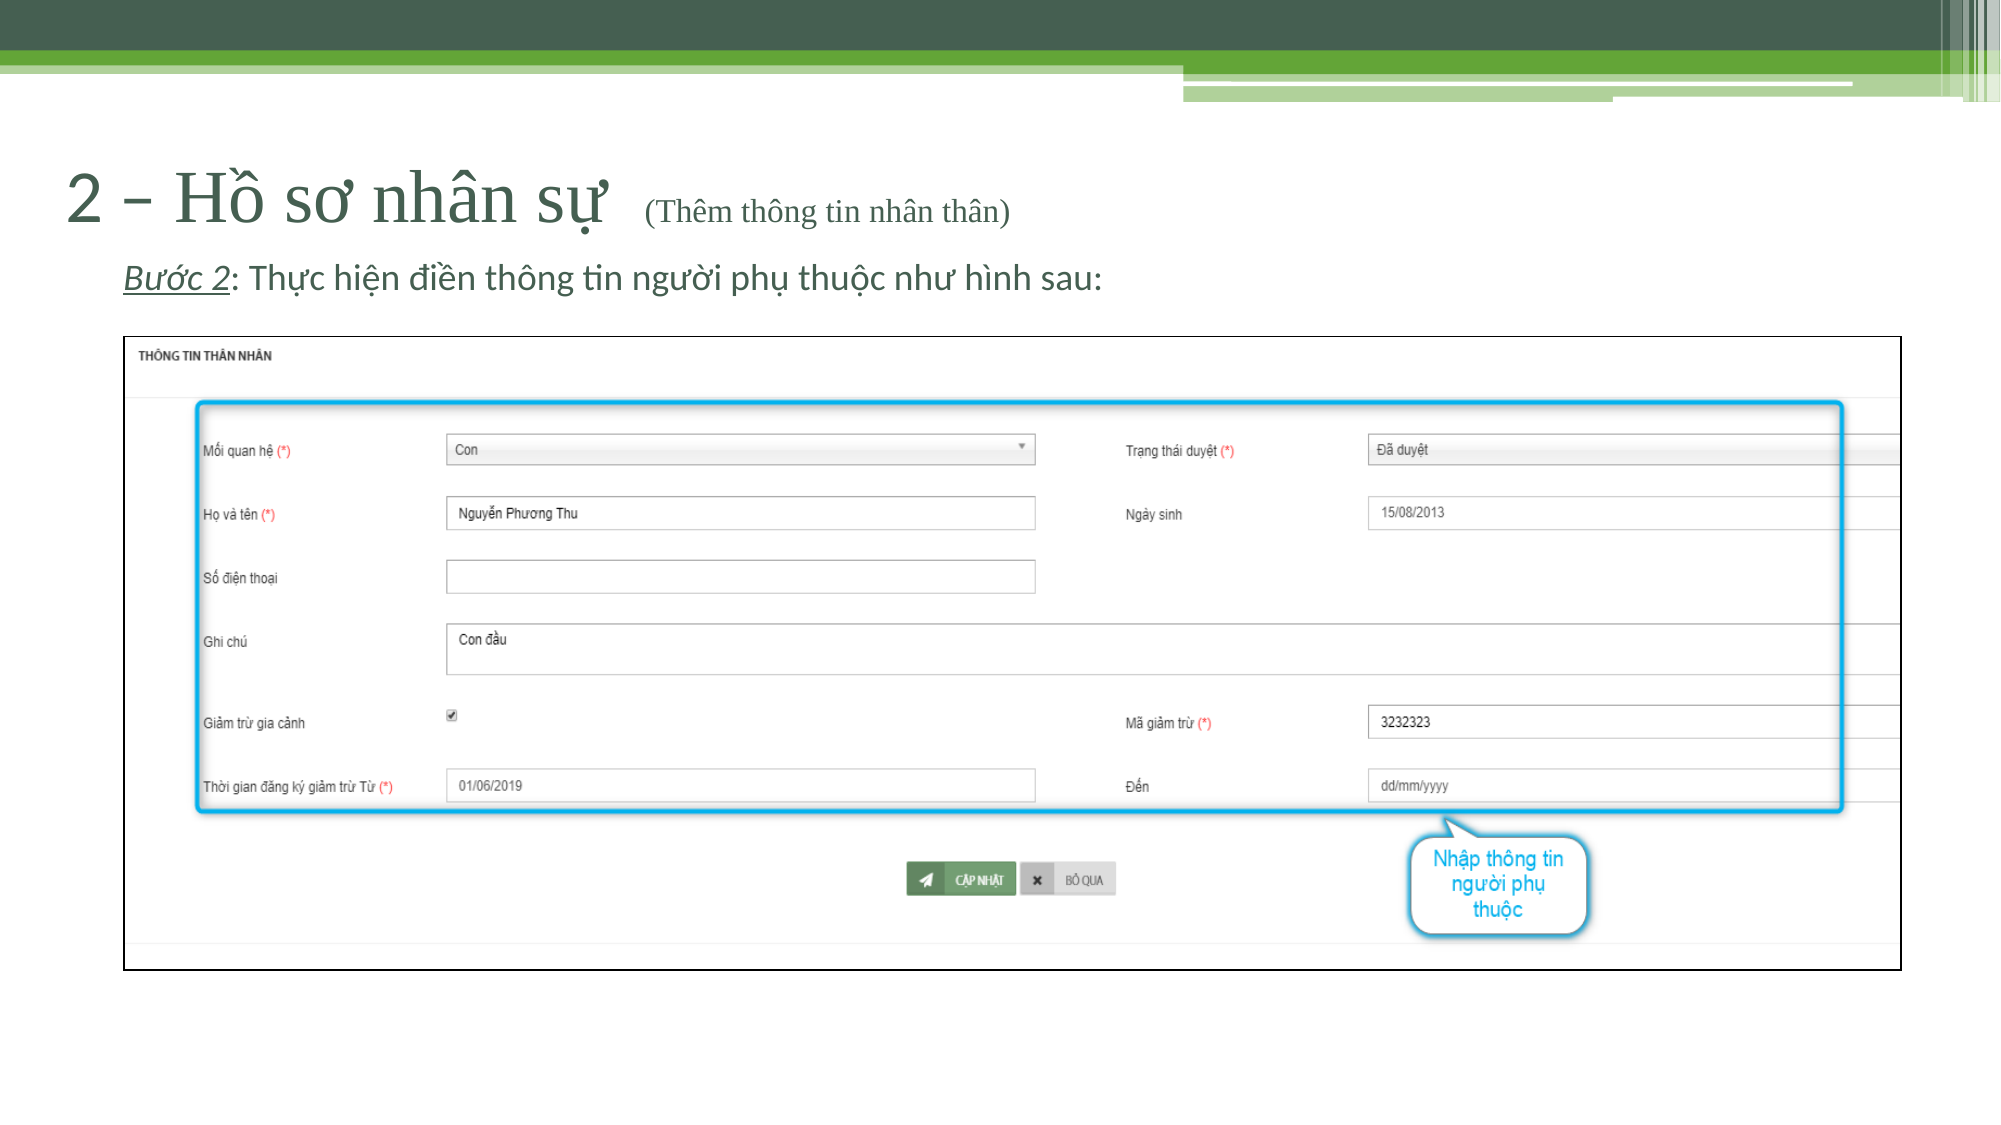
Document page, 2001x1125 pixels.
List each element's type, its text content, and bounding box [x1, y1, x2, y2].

title 2 – Hồ sơ nhân sự (Thêm thông tin nhân thân) [50, 99, 1850, 225]
picture [124, 337, 1901, 970]
list Bước 2: Thực hiện điền thông tin người phụ thuộc như hình sau: [62, 237, 1863, 947]
